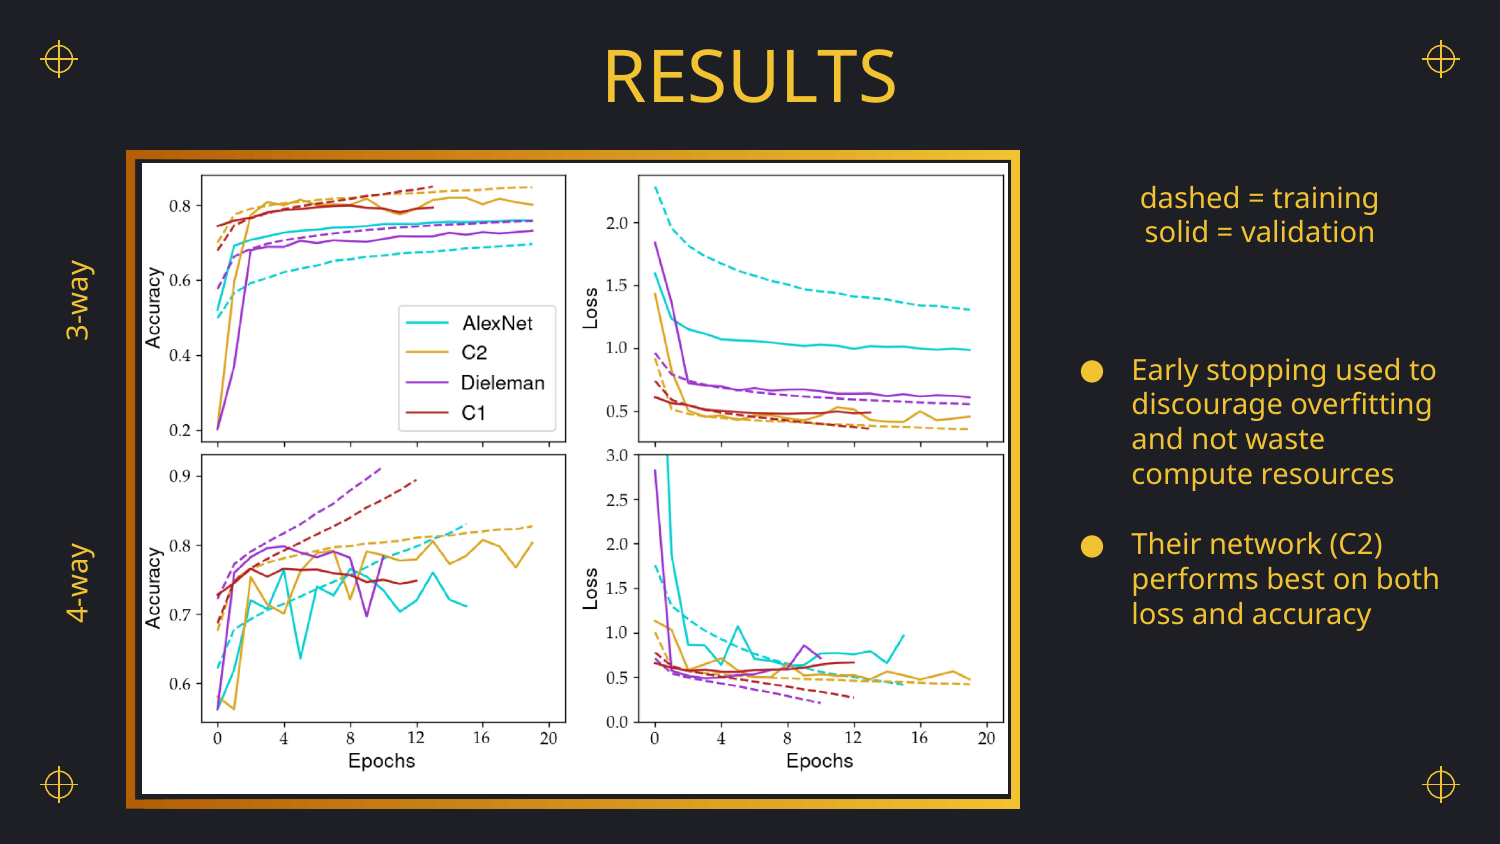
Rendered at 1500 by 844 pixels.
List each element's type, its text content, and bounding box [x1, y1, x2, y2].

text_box 4-way [41, 315, 111, 844]
text_box 3-way [41, 7, 111, 315]
title RESULTS [118, 26, 1382, 121]
text_box dashed = training solid = validation [1012, 179, 1500, 249]
text_box Early stopping used to discourage overfitting and not waste compute resources Their network (C2) performs best on both loss and accuracy [1041, 456, 1464, 525]
text_box [126, 150, 1021, 809]
text_box [397, 761, 1086, 828]
picture [141, 163, 1008, 794]
